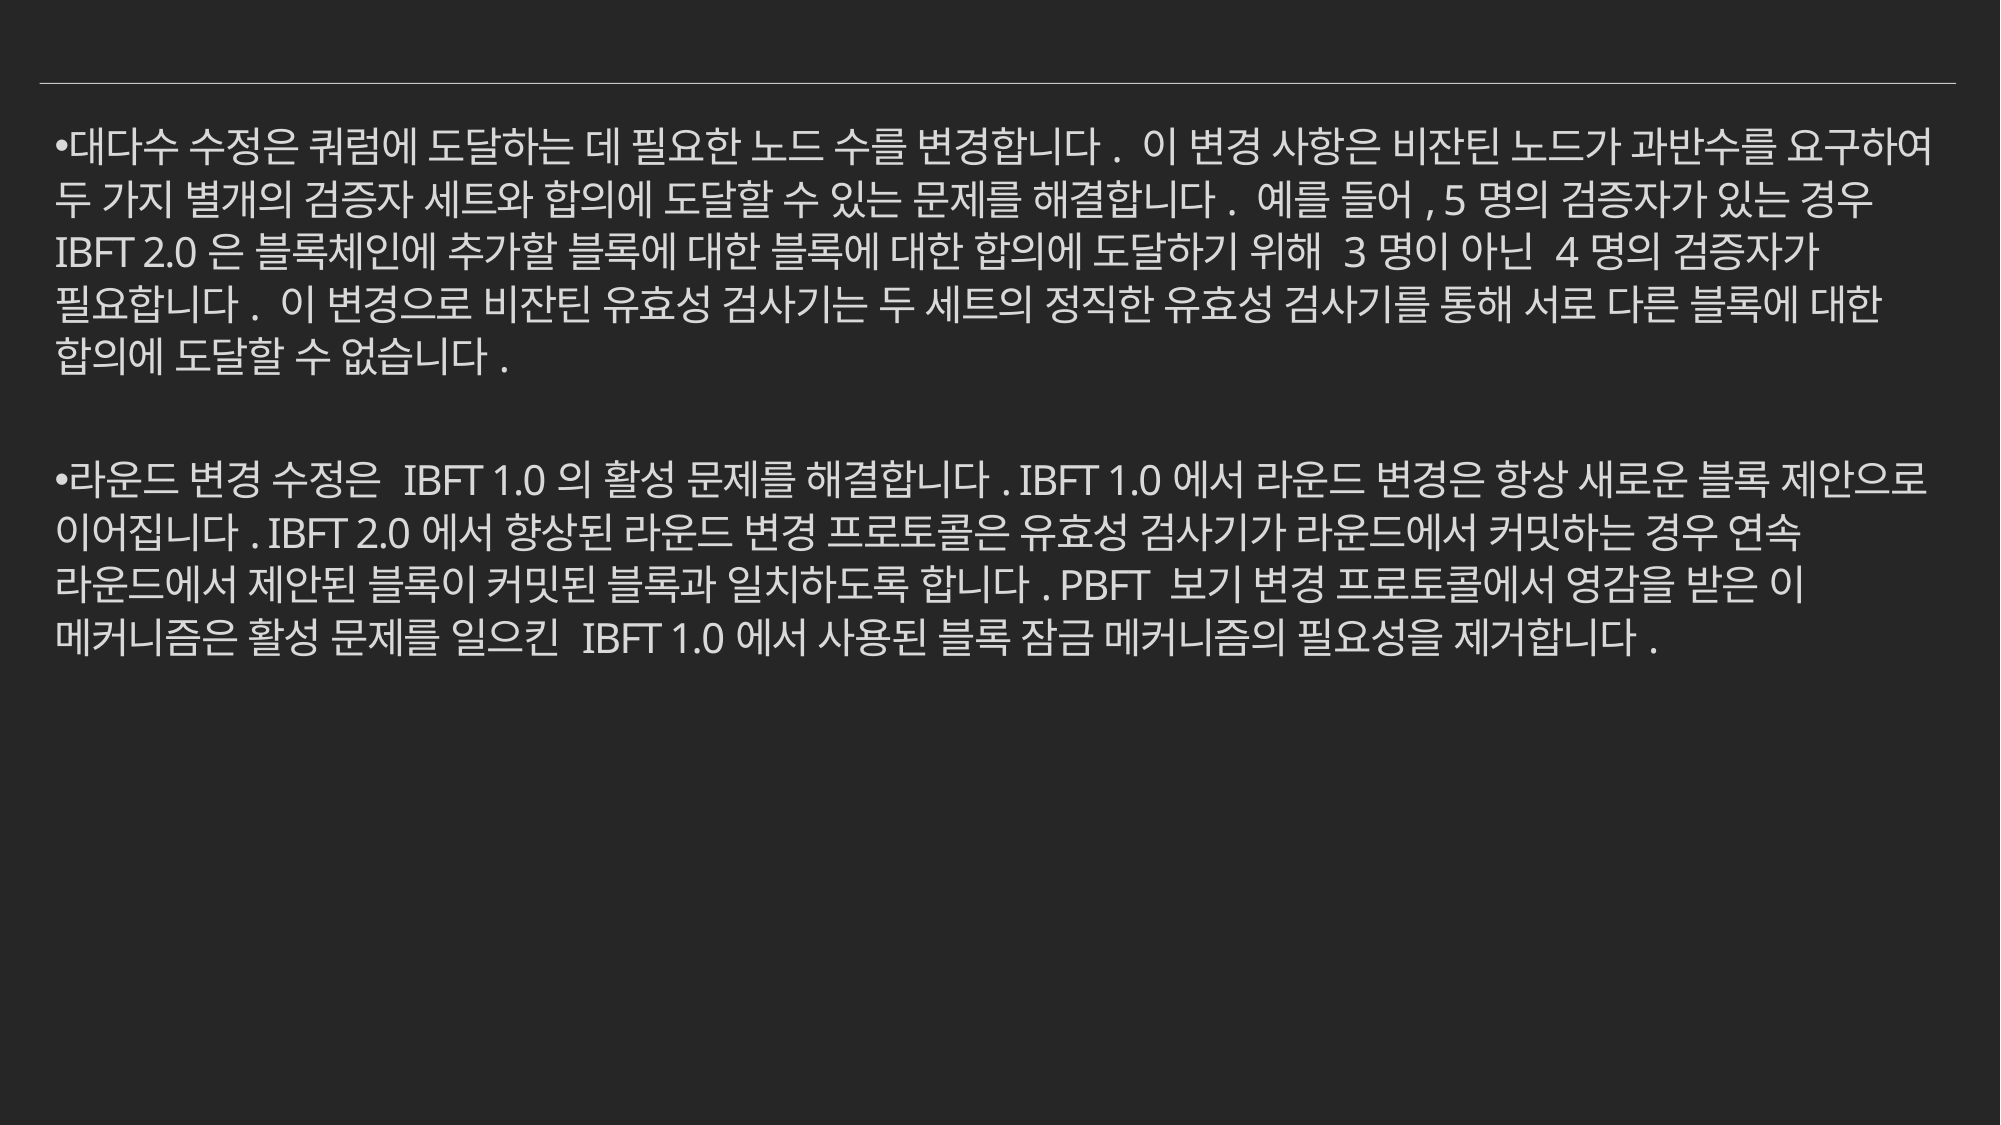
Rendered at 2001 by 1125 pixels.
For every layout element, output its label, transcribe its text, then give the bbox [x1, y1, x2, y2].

list 대다수 수정은 쿼럼에 도달하는 데 필요한 노드 수를 변경합니다. 이 변경 사항은 비잔틴 노드가 과반수를 요구하여 두 가지 별개의 검증자 세트와 합의에 도달할 수 있는 문제를 해결합니다. 예를 들어, 5명의 검증자가 있는 경우 IBFT 2.0은 블록체인에 추가할 블록에 대한 블록에 대한 합의에 도달하기 위해 3명이 아닌 4명의 검증자가 필요합니다. 이 변경으로 비잔틴 유효성 검사기는 두 세트의 정직한 유효성 검사기를 통해 서로 다른 블록에 대한 합의에 도달할 수 없습니다. 라운드 변경 수정은 IBFT 1.0의 활성 문제를 해결합니다. IBFT 1.0에서 라운드 변경은 항상 새로운 블록 제안으로 이어집니다. IBFT 2.0에서 향상된 라운드 변경 프로토콜은 유효성 검사기가 라운드에서 커밋하는 경우 연속 라운드에서 제안된 블록이 커밋된 블록과 일치하도록 합니다. PBFT 보기 변경 프로토콜에서 영감을 받은 이 메커니즘은 활성 문제를 일으킨 IBFT 1.0에서 사용된 블록 잠금 메커니즘의 필요성을 제거합니다. [39, 110, 1957, 825]
